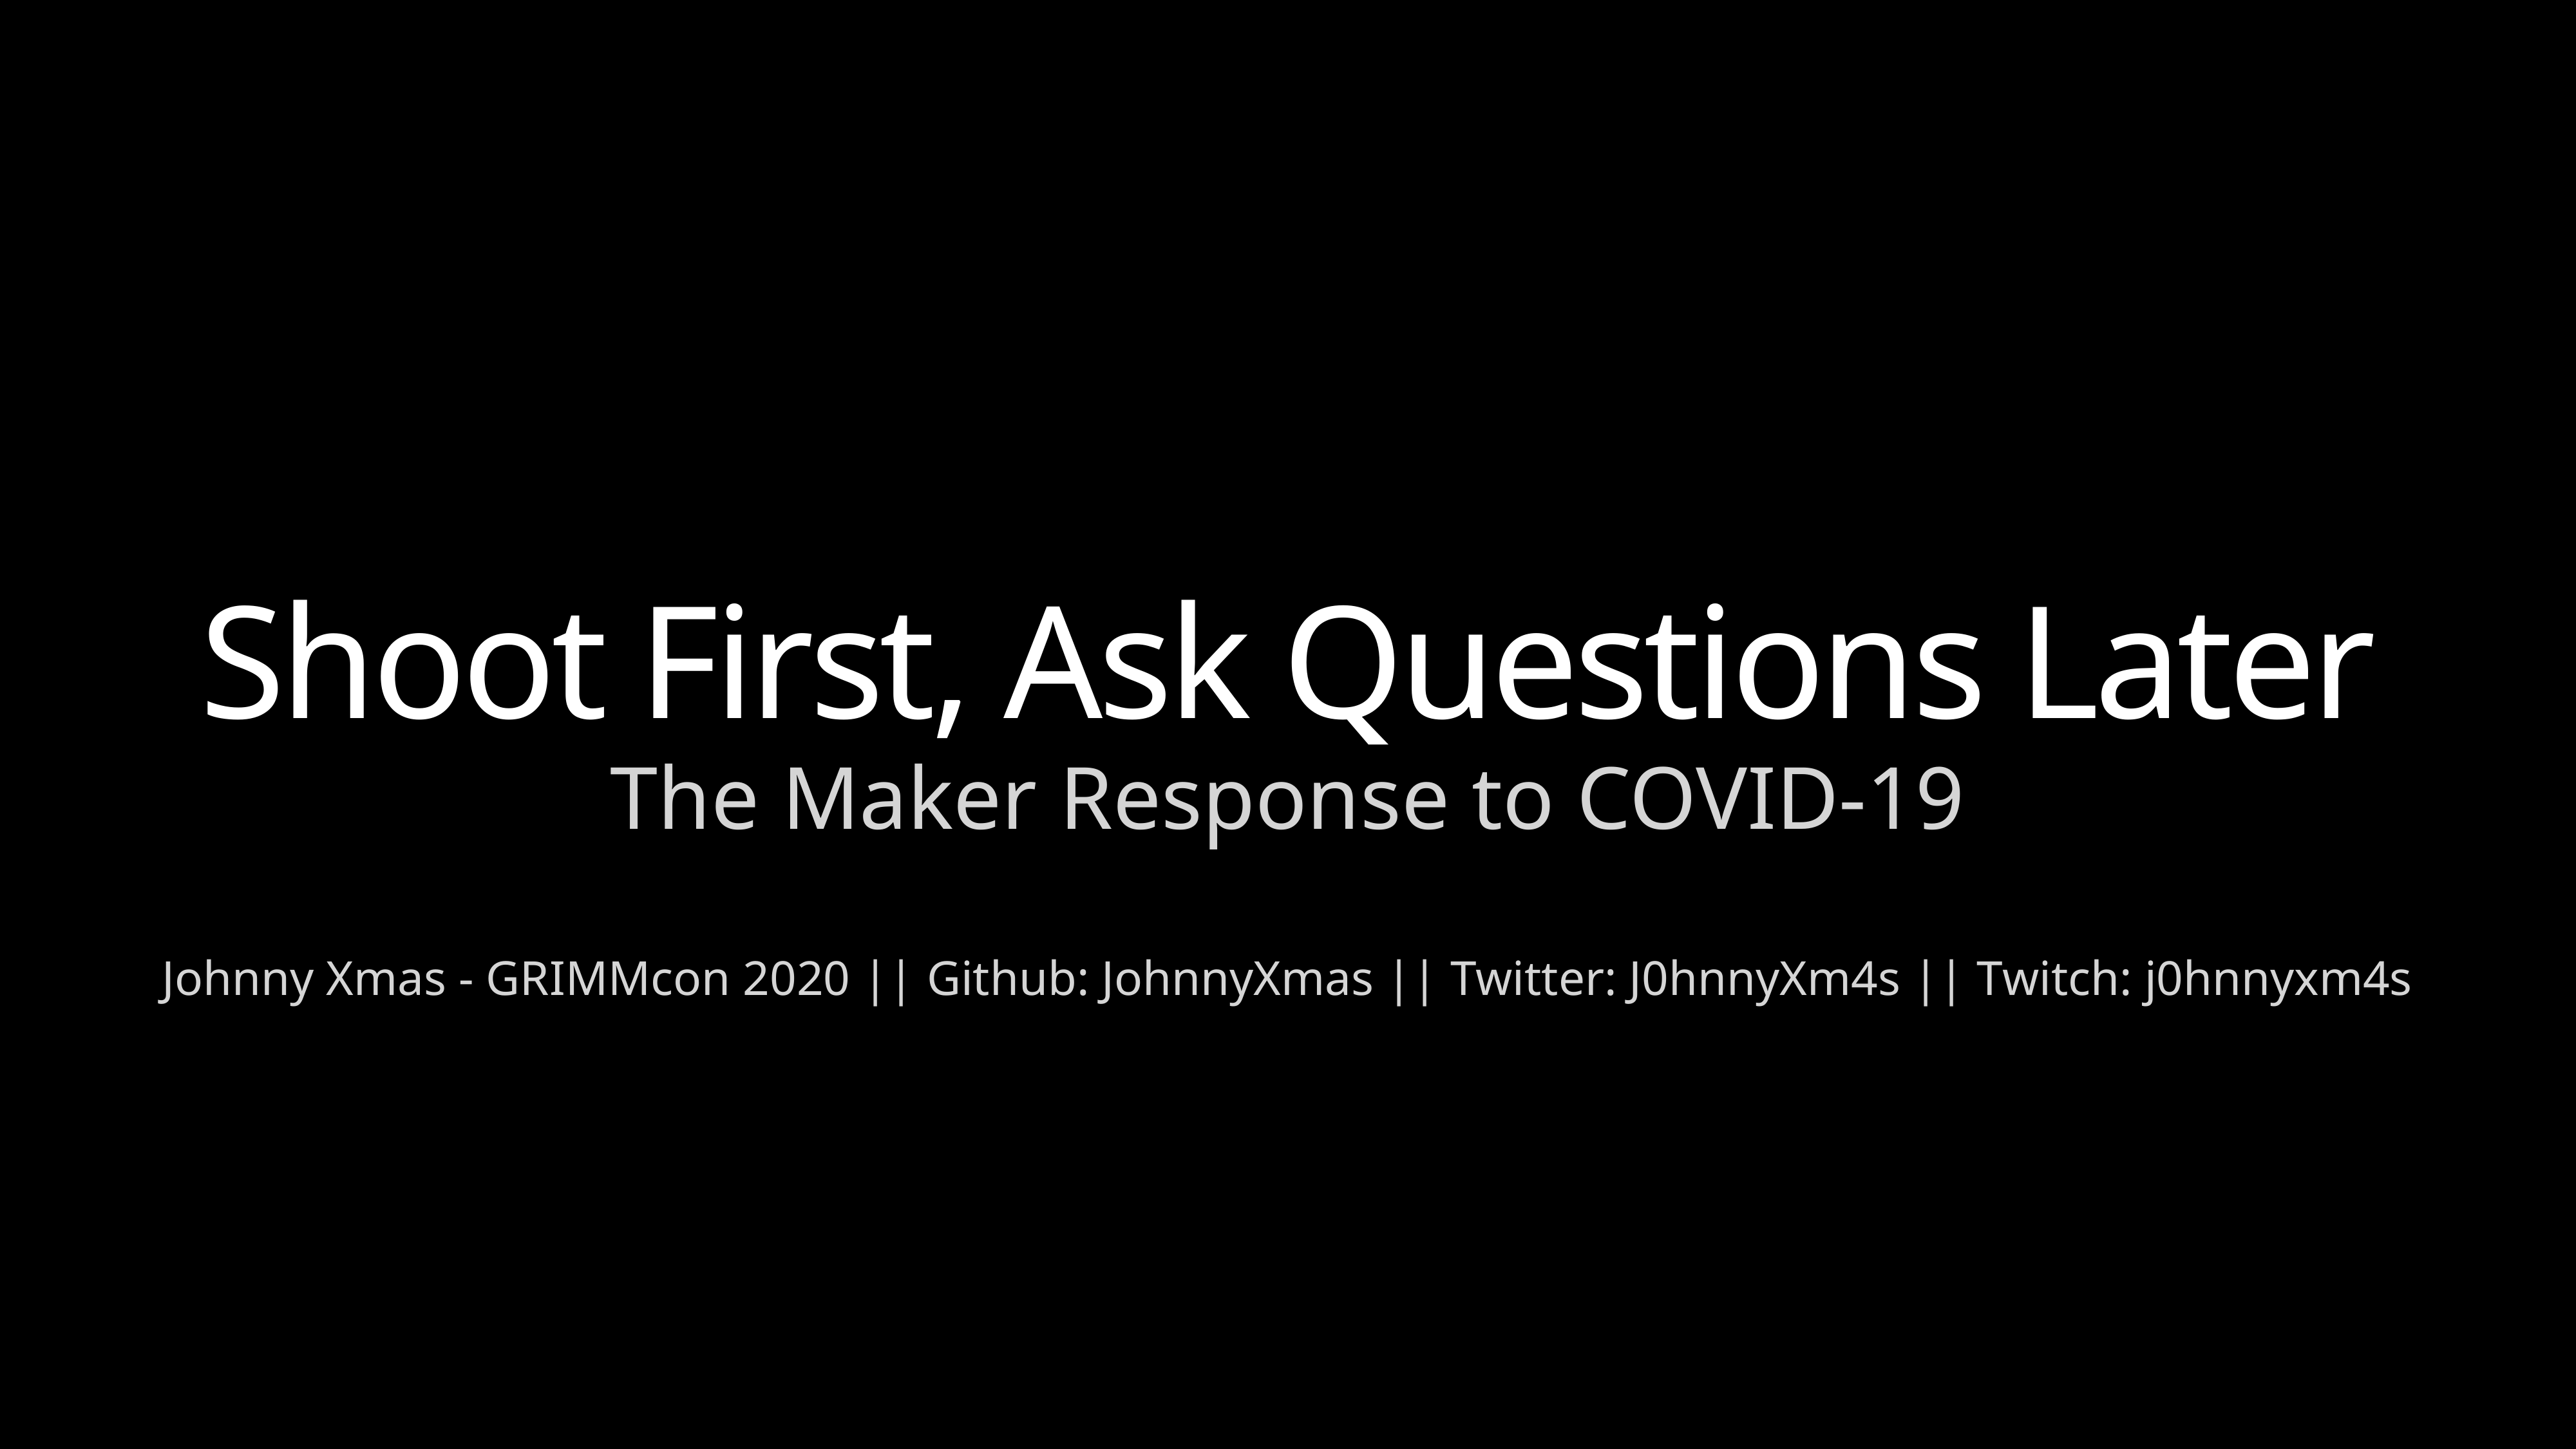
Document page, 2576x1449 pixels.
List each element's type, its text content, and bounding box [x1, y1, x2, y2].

text_box Johnny Xmas - GRIMMcon 2020 || Github: JohnnyXmas || Twitter: J0hnnyXm4s || Twitch: j0hnnyxm4s [134, 942, 2442, 1016]
subtitle The Maker Response to COVID-19 [133, 737, 2443, 1004]
title Shoot First, Ask Questions Later [133, 347, 2443, 737]
